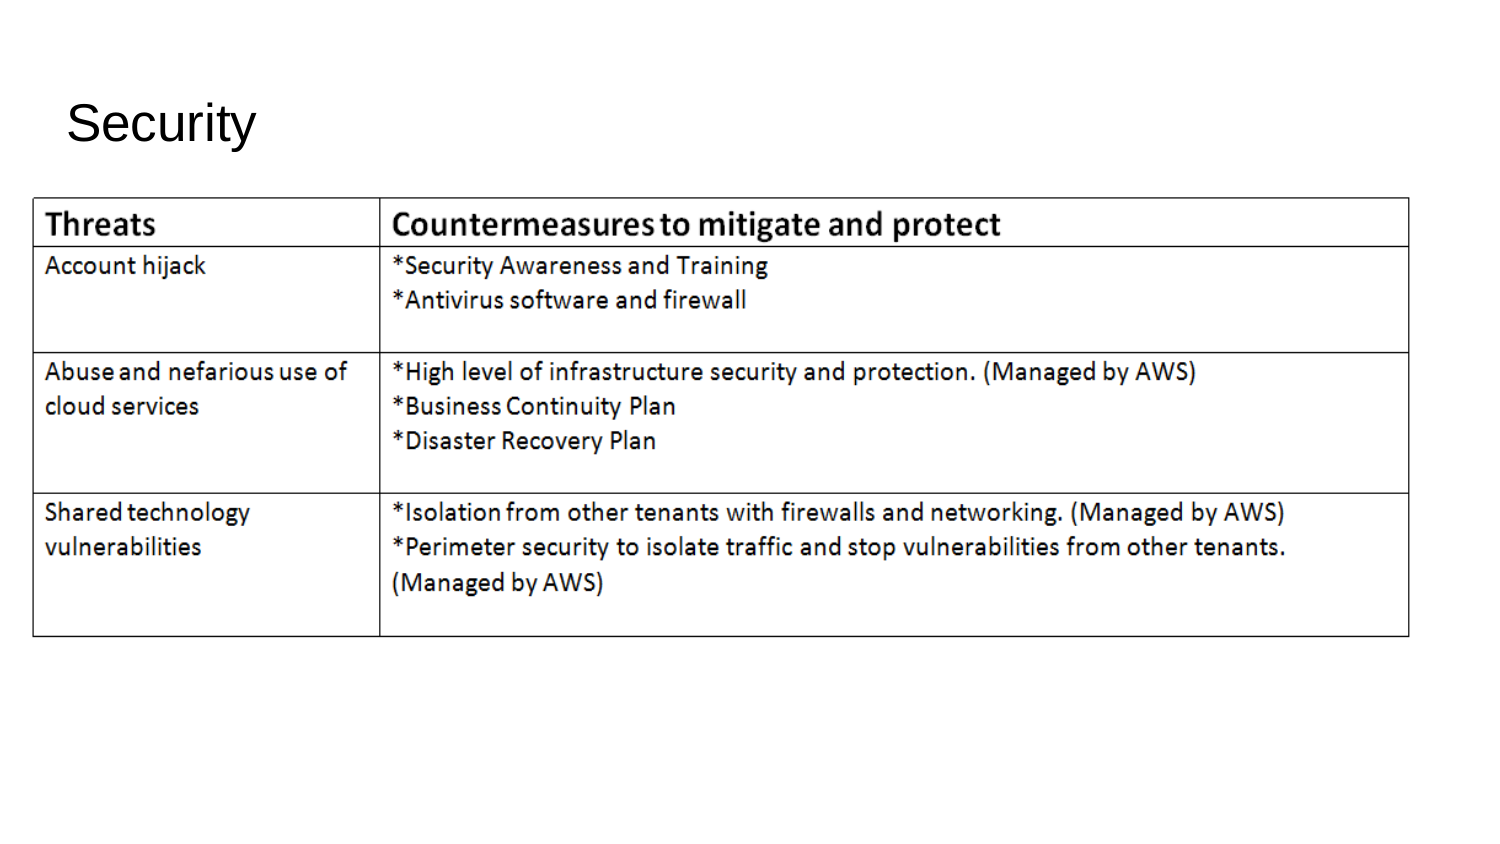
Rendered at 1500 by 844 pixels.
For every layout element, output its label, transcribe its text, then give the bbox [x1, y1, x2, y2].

title Security [51, 72, 1449, 167]
picture [24, 191, 1423, 650]
